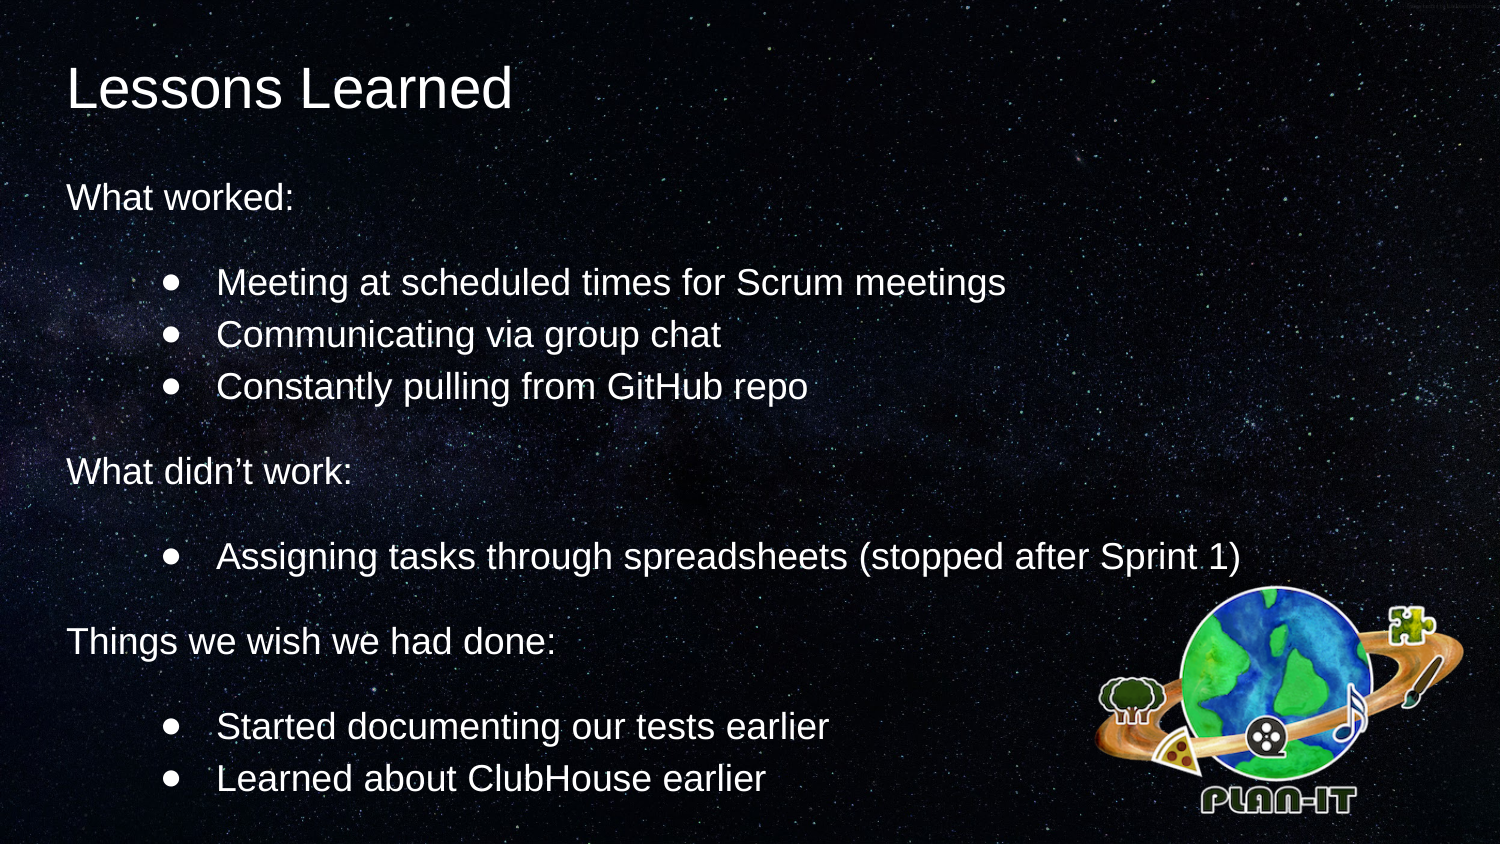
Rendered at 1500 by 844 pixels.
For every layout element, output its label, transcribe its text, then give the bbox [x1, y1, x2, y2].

list What worked: Meeting at scheduled times for Scrum meetings Communicating via group chat Constantly pulling from GitHub repo What didn’t work: Assigning tasks through spreadsheets (stopped after Sprint 1) Things we wish we had done: Started documenting our tests earlier Learned about ClubHouse earlier [51, 151, 1449, 712]
picture [0, 0, 1500, 844]
title Lessons Learned [51, 35, 1449, 130]
